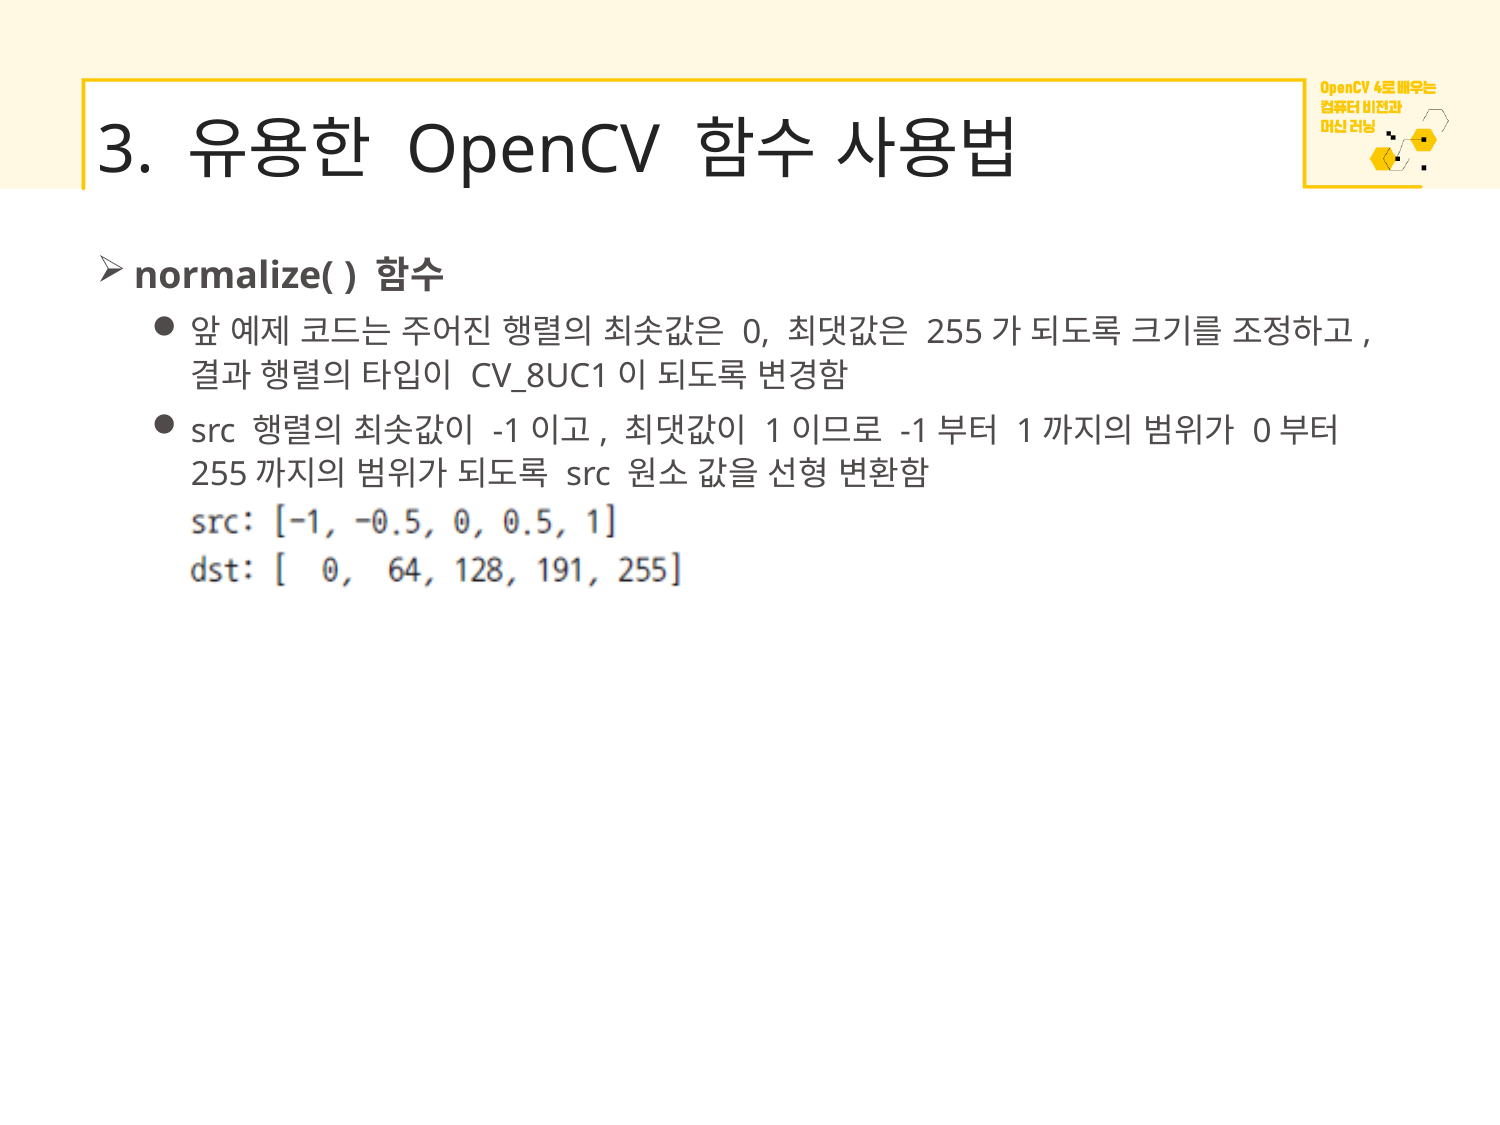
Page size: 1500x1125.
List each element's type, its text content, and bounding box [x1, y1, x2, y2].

picture [0, 0, 1500, 1125]
list normalize( ) 함수 앞 예제 코드는 주어진 행렬의 최솟값은 0, 최댓값은 255가 되도록 크기를 조정하고, 결과 행렬의 타입이 CV_8UC1이 되도록 변경함 src 행렬의 최솟값이 -1이고, 최댓값이 1이므로 -1부터 1까지의 범위가 0부터 255까지의 범위가 되도록 src 원소 값을 선형 변환함 [81, 239, 1412, 1054]
title 3. 유용한 OpenCV 함수 사용법 [82, 61, 1413, 193]
